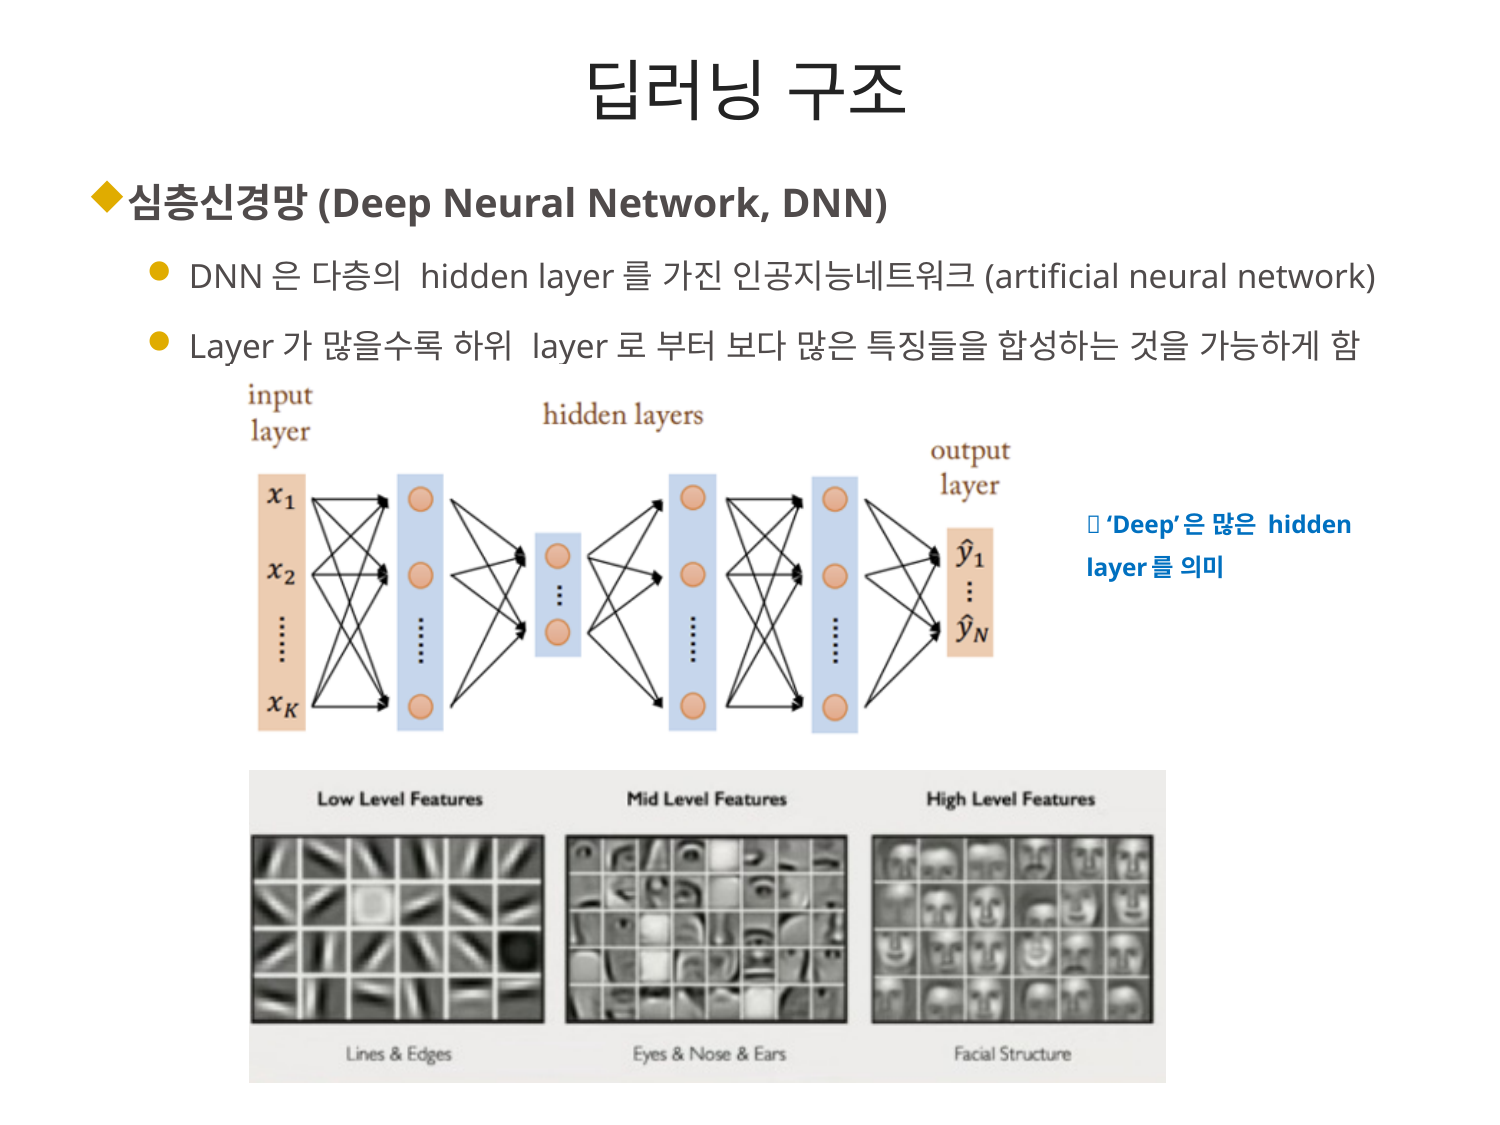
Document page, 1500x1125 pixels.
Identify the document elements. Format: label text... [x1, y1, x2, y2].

list 심층신경망(Deep Neural Network, DNN) DNN은 다층의 hidden layer를 가진 인공지능네트워크(artificial neural network) Layer가 많을수록 하위 layer로 부터 보다 많은 특징들을 합성하는 것을 가능하게 함 [72, 146, 1440, 383]
picture [248, 770, 1166, 1083]
text_box  ‘Deep’은 많은 hidden layer를 의미 [1030, 486, 1431, 591]
title 딥러닝 구조 [81, 23, 1412, 137]
picture [229, 363, 1025, 756]
